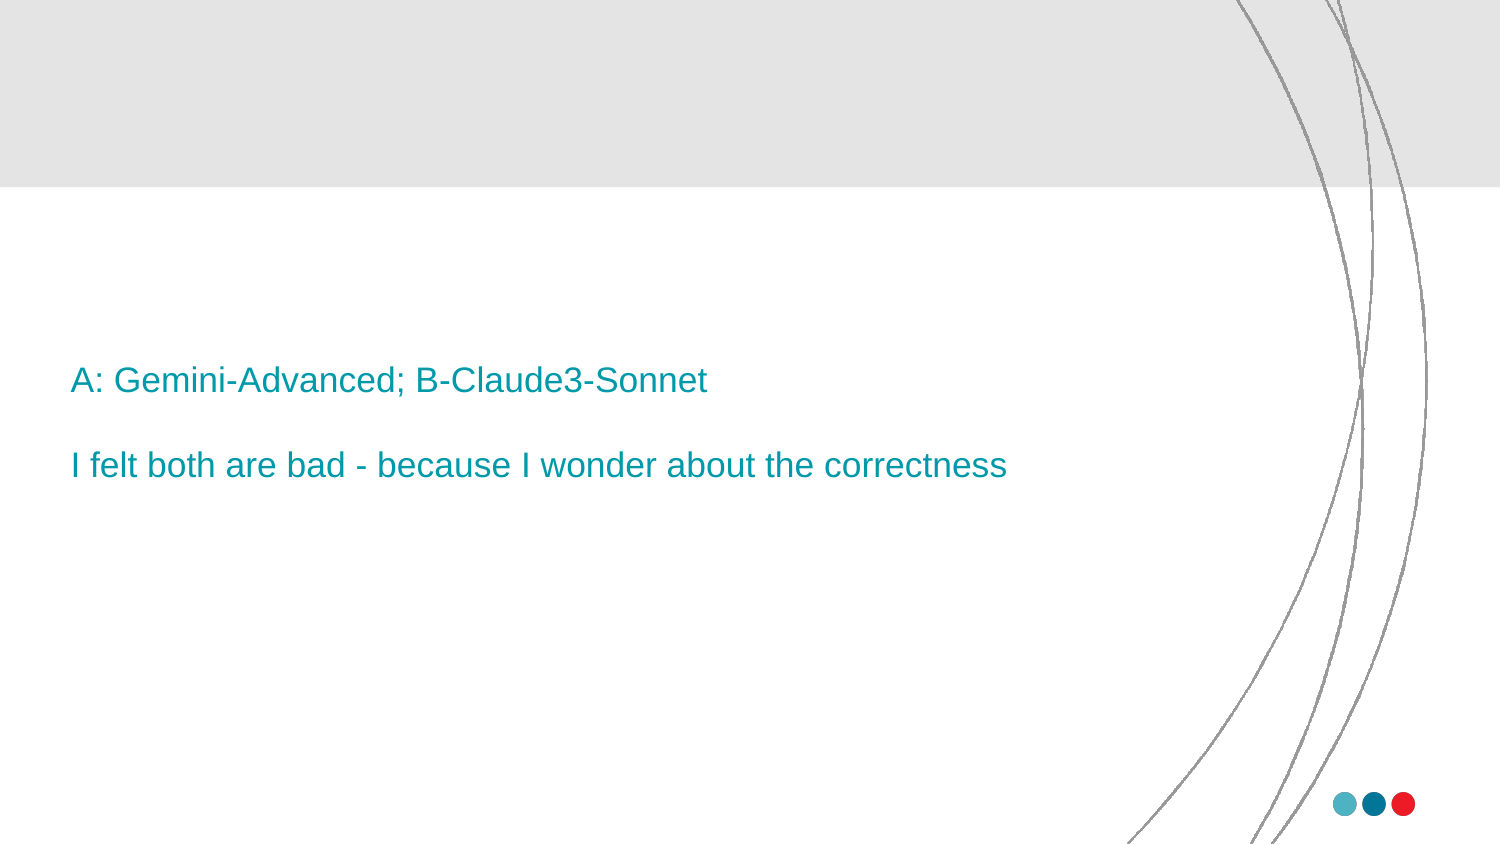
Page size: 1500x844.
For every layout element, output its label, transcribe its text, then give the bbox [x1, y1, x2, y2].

picture [1002, 0, 1476, 844]
list A: Gemini-Advanced; B-Claude3-Sonnet I felt both are bad - because I wonder about the correctness [70, 234, 1202, 725]
